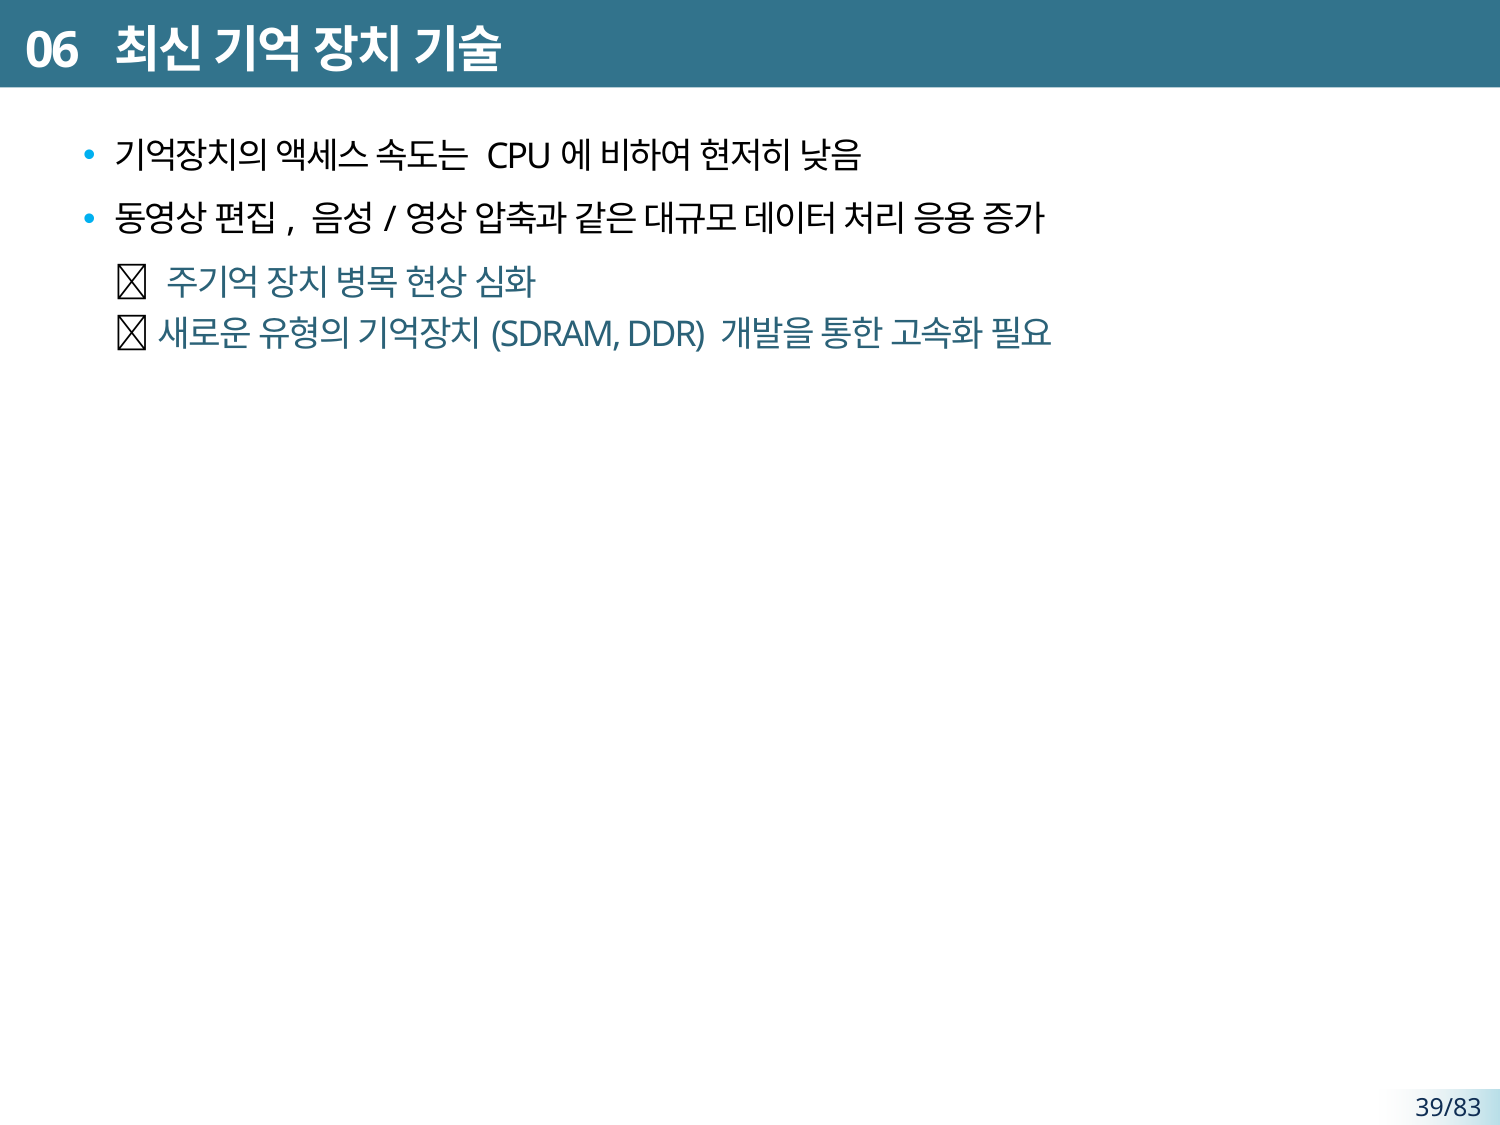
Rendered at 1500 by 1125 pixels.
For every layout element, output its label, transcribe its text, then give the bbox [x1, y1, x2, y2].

list 기억장치의 액세스 속도는 CPU에 비하여 현저히 낮음 동영상 편집, 음성/영상 압축과 같은 대규모 데이터 처리 응용 증가  주기억 장치 병목 현상 심화  새로운 유형의 기억장치(SDRAM, DDR) 개발을 통한 고속화 필요 [10, 116, 1481, 1047]
title 06 최신 기억 장치 기술 [10, 8, 1288, 87]
